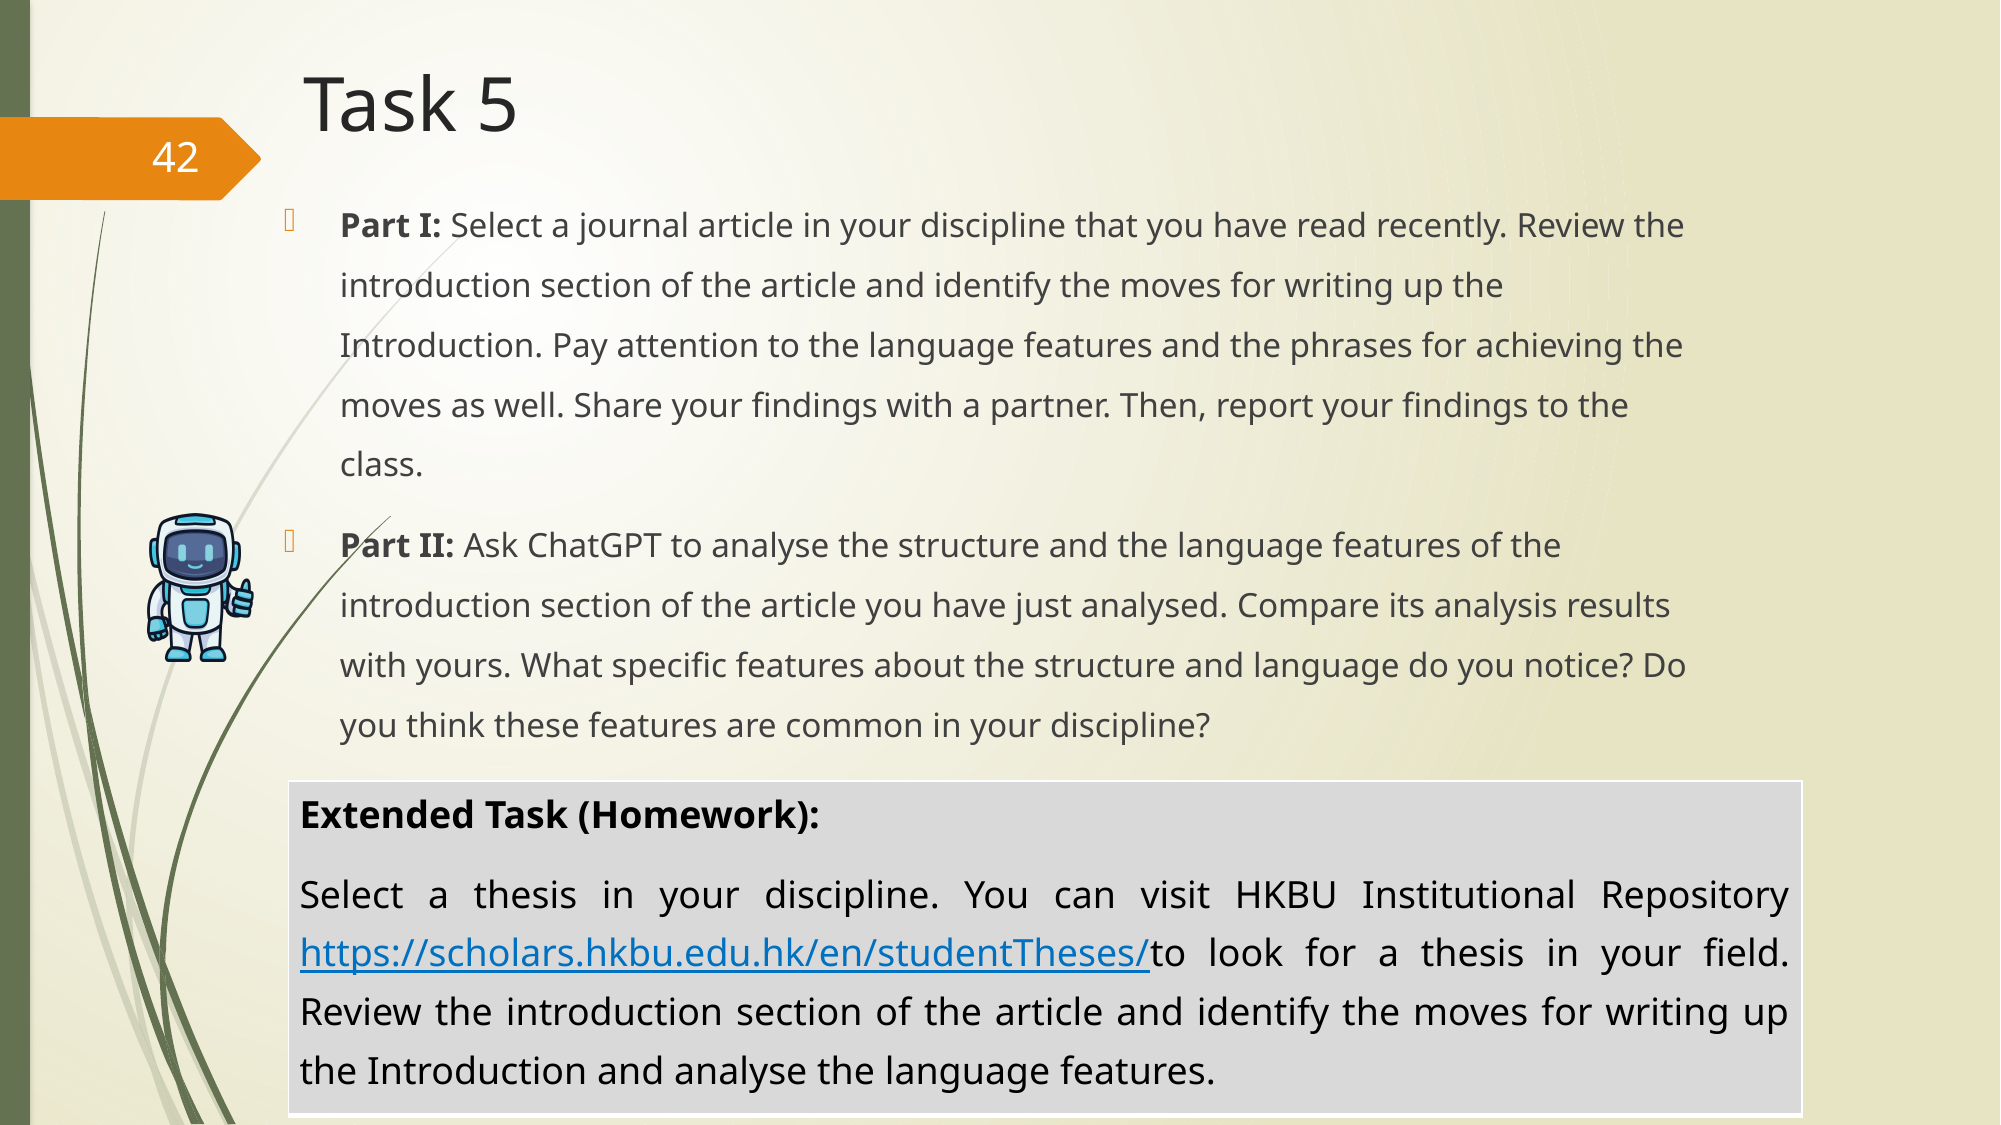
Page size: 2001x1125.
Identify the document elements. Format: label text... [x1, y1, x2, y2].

slide_number 42 [87, 129, 216, 190]
list Part I: Select a journal article in your discipline that you have read recently. Review the introduction section of the article and identify the moves for writing up the Introduction. Pay attention to the language features and the phrases for achieving the moves as well. Share your findings with a partner. Then, report your findings to the class. Part II: Ask ChatGPT to analyse the structure and the language features of the introduction section of the article you have just analysed. Compare its analysis results with yours. What specific features about the structure and language do you notice? Do you think these features are common in your discipline? [268, 176, 1732, 923]
title Task 5 [288, 49, 1751, 171]
text_box [147, 513, 254, 662]
table_header Extended Task (Homework): Select a thesis in your discipline. You can visit HKBU Institutional Repository https://scholars.hkbu.edu.hk/en/studentTheses/to look for a thesis in your field. Review the introduction section of the article and identify the moves for writing up the Introduction and analyse the language features. [289, 782, 1801, 1113]
